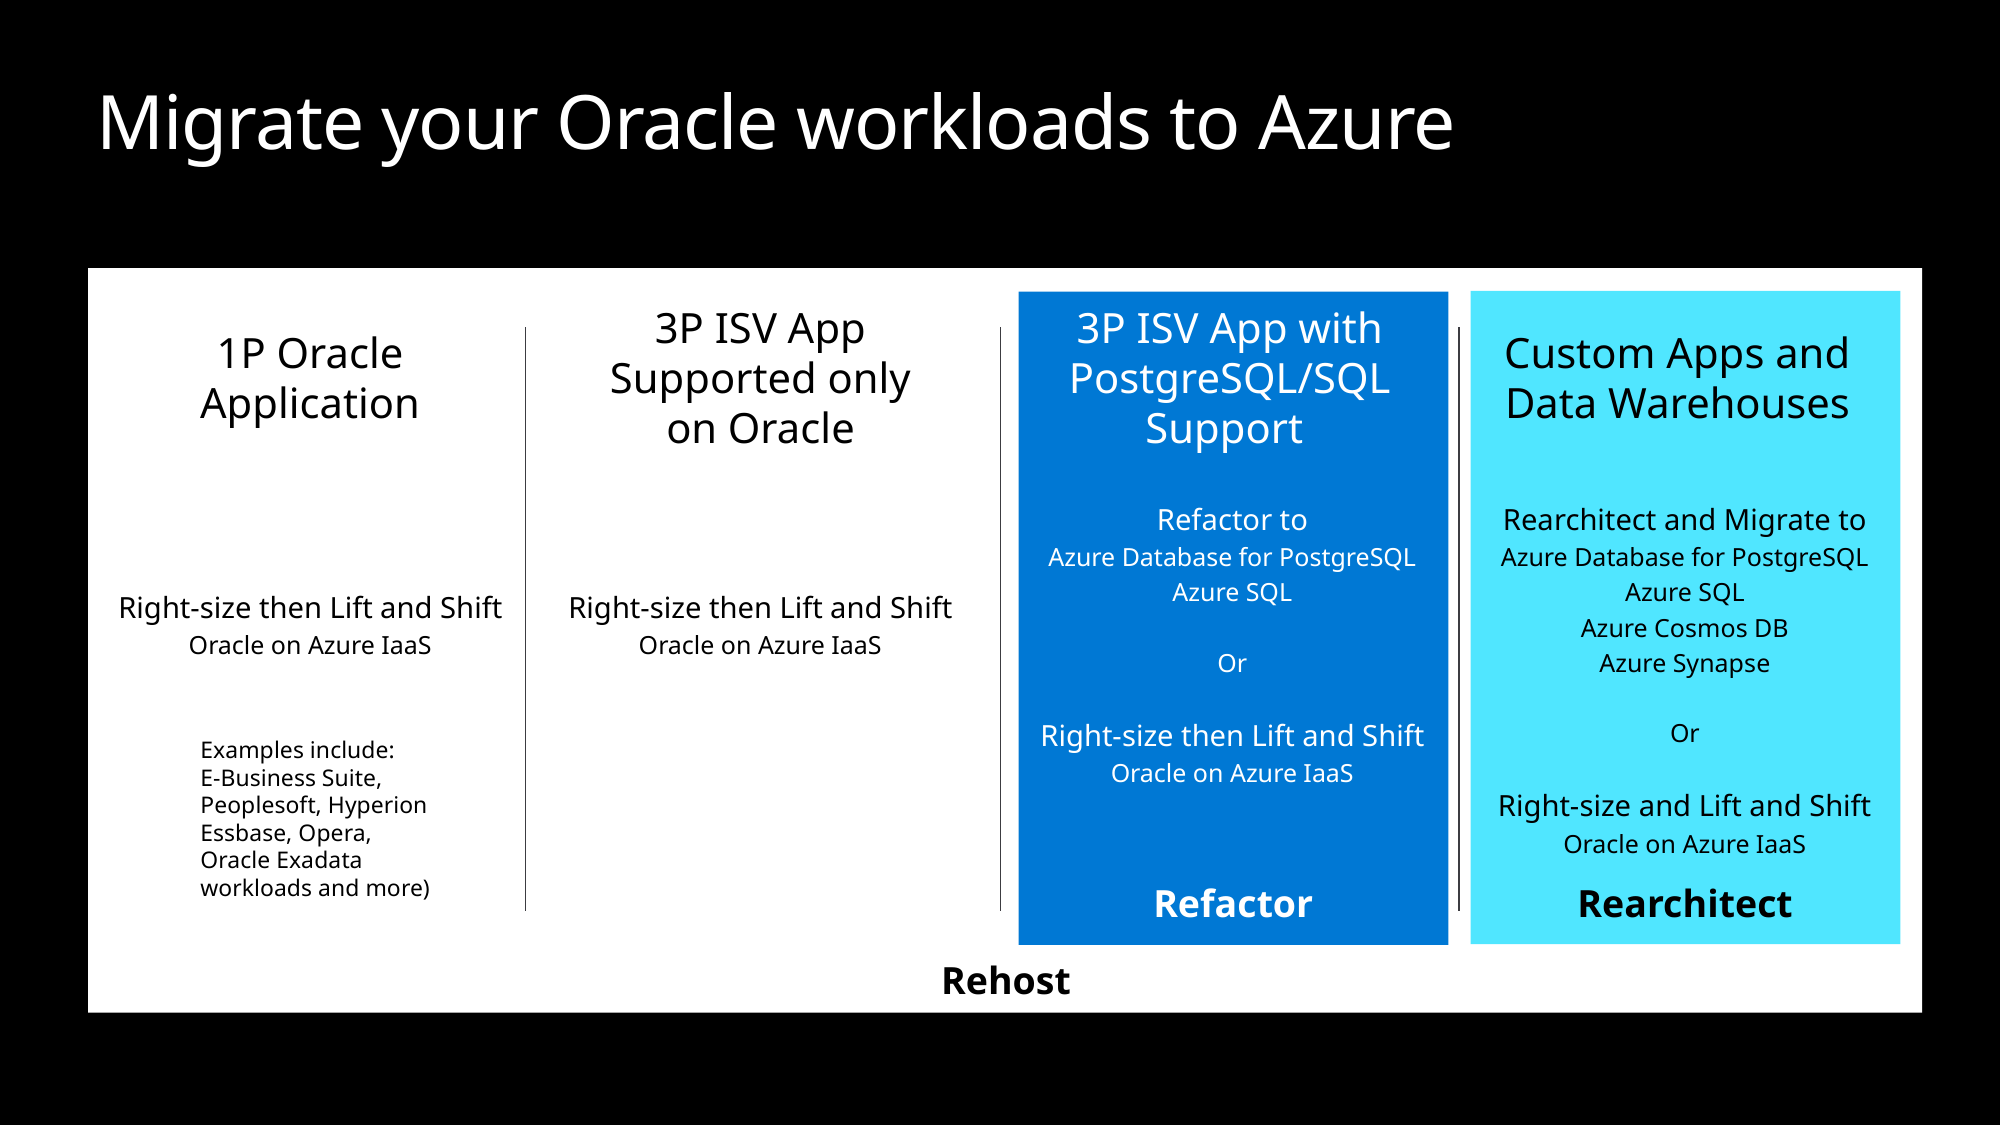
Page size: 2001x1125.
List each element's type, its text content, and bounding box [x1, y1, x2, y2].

text_box 1P Oracle Application [135, 327, 485, 428]
text_box Rehost: Oracle to Azure IaaS [88, 268, 1923, 1013]
text_box Rearchitect and Migrate to Azure Database for PostgreSQL Azure SQL Azure Cosmos DB Azure Synapse Or Right-size and Lift and Shift Oracle on Azure IaaS [1467, 497, 1903, 866]
text_box [1470, 866, 1901, 945]
text_box Examples include: E-Business Suite, Peoplesoft, Hyperion Essbase, Opera, Oracle Exadata workloads and more) [170, 728, 450, 909]
text_box Rehost [751, 949, 1261, 1010]
text_box Right-size then Lift and Shift Oracle on Azure IaaS [540, 586, 981, 668]
text_box 3P ISV App Supported only on Oracle [585, 301, 936, 453]
text_box Custom Apps and Data Warehouses [1502, 327, 1852, 428]
text_box [1470, 290, 1901, 497]
text_box Right-size then Lift and Shift Oracle on Azure IaaS [100, 586, 521, 668]
title Migrate your Oracle workloads to Azure [96, 75, 1904, 166]
text_box [1018, 291, 1449, 497]
text_box 3P ISV App with PostgreSQL/SQL Support [1055, 301, 1405, 452]
text_box [1018, 835, 1449, 945]
text_box Rearchitect [1509, 872, 1861, 933]
text_box Refactor [1058, 872, 1409, 932]
text_box Refactor to Azure Database for PostgreSQL Azure SQL Or Right-size then Lift and Shift Oracle on Azure IaaS [1014, 497, 1451, 835]
